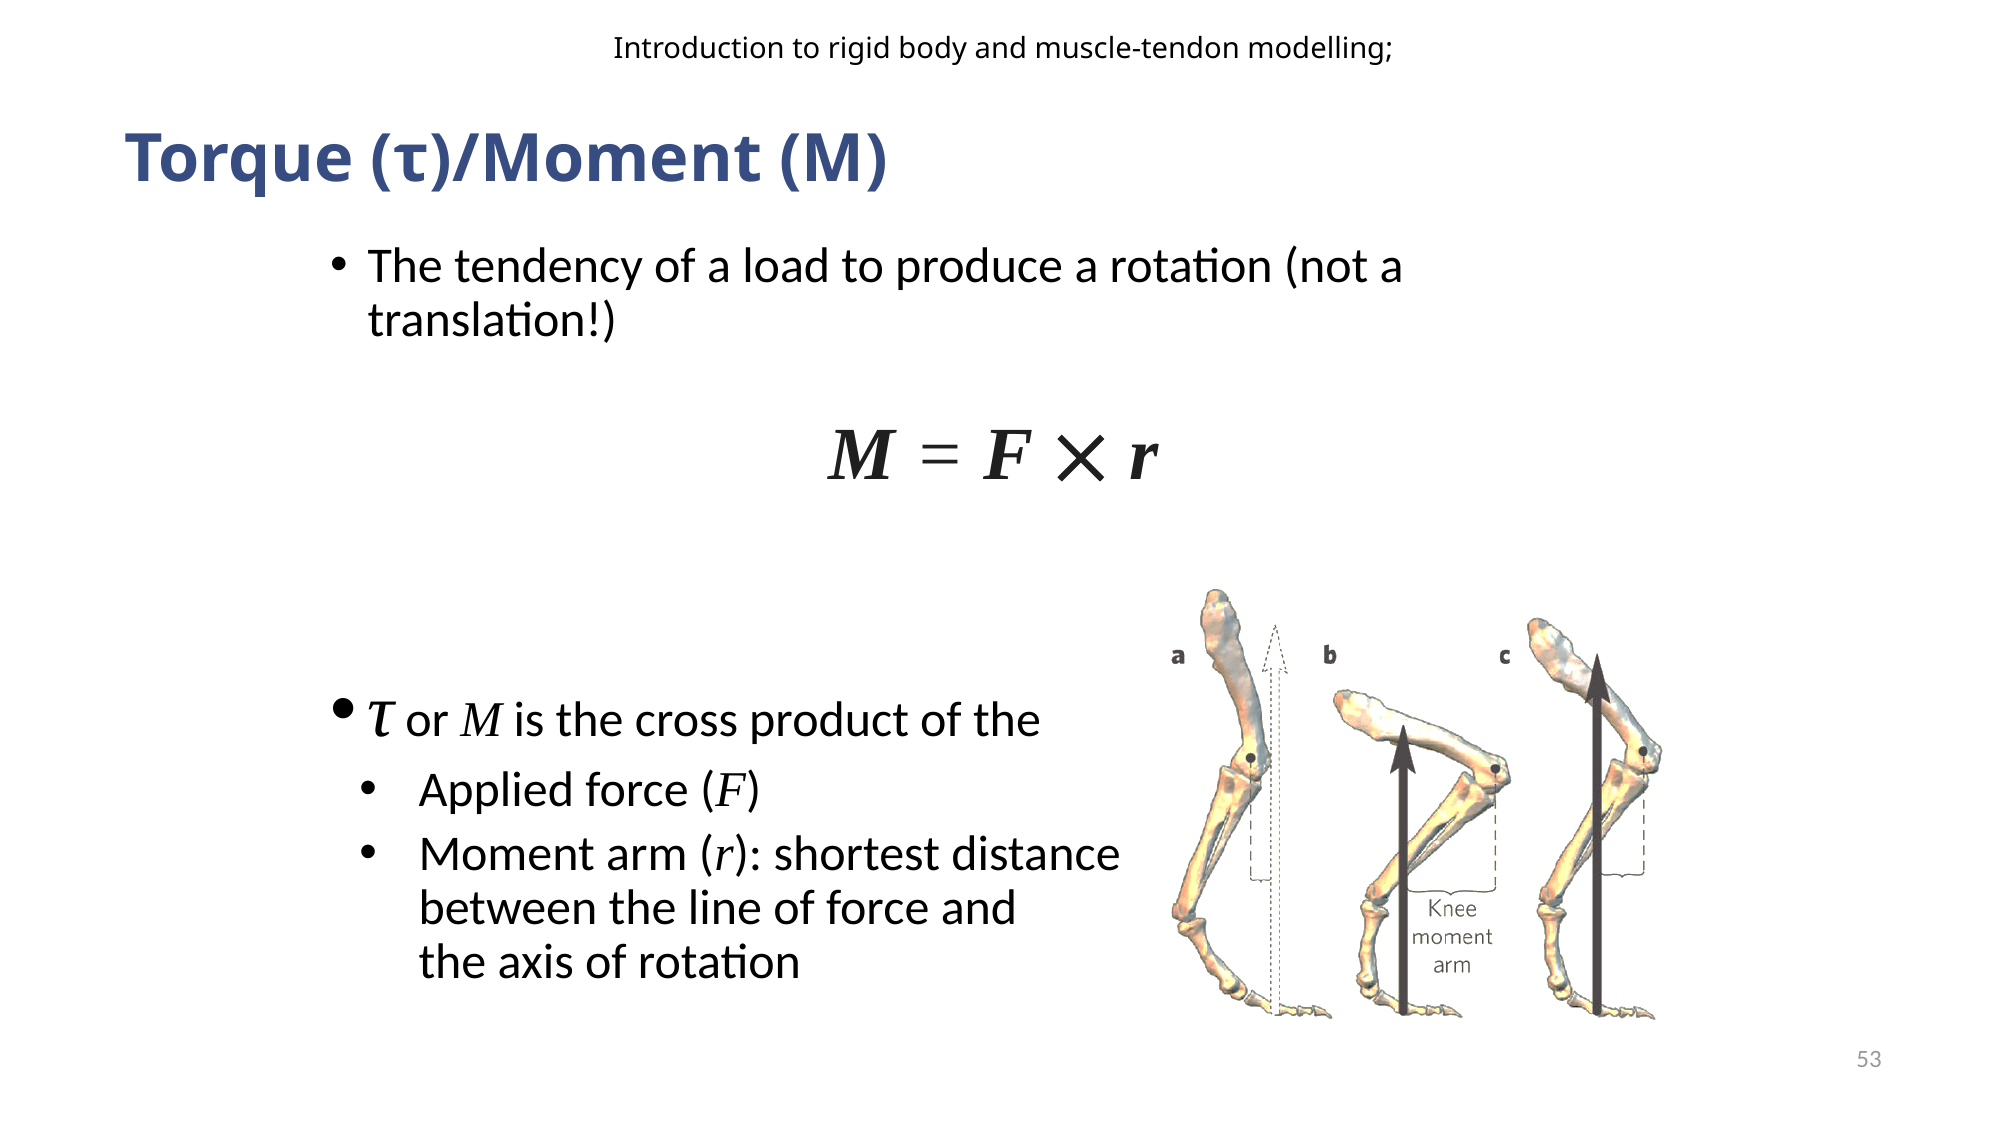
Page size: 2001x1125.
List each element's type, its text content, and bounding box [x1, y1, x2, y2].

text_box The tendency of a load to produce a rotation (not a translation!) τ or M is the cross product of the Applied force (F) Moment arm (r): shortest distance between the line of force and the axis of rotation [314, 231, 1674, 1039]
slide_number 53 [1375, 1042, 1882, 1103]
text_box M = F  r [813, 397, 1181, 503]
text_box Introduction to rigid body and muscle-tendon modelling; [335, 22, 1665, 72]
picture [1133, 534, 1702, 1071]
title Torque (τ)/Moment (M) [109, 107, 1891, 218]
